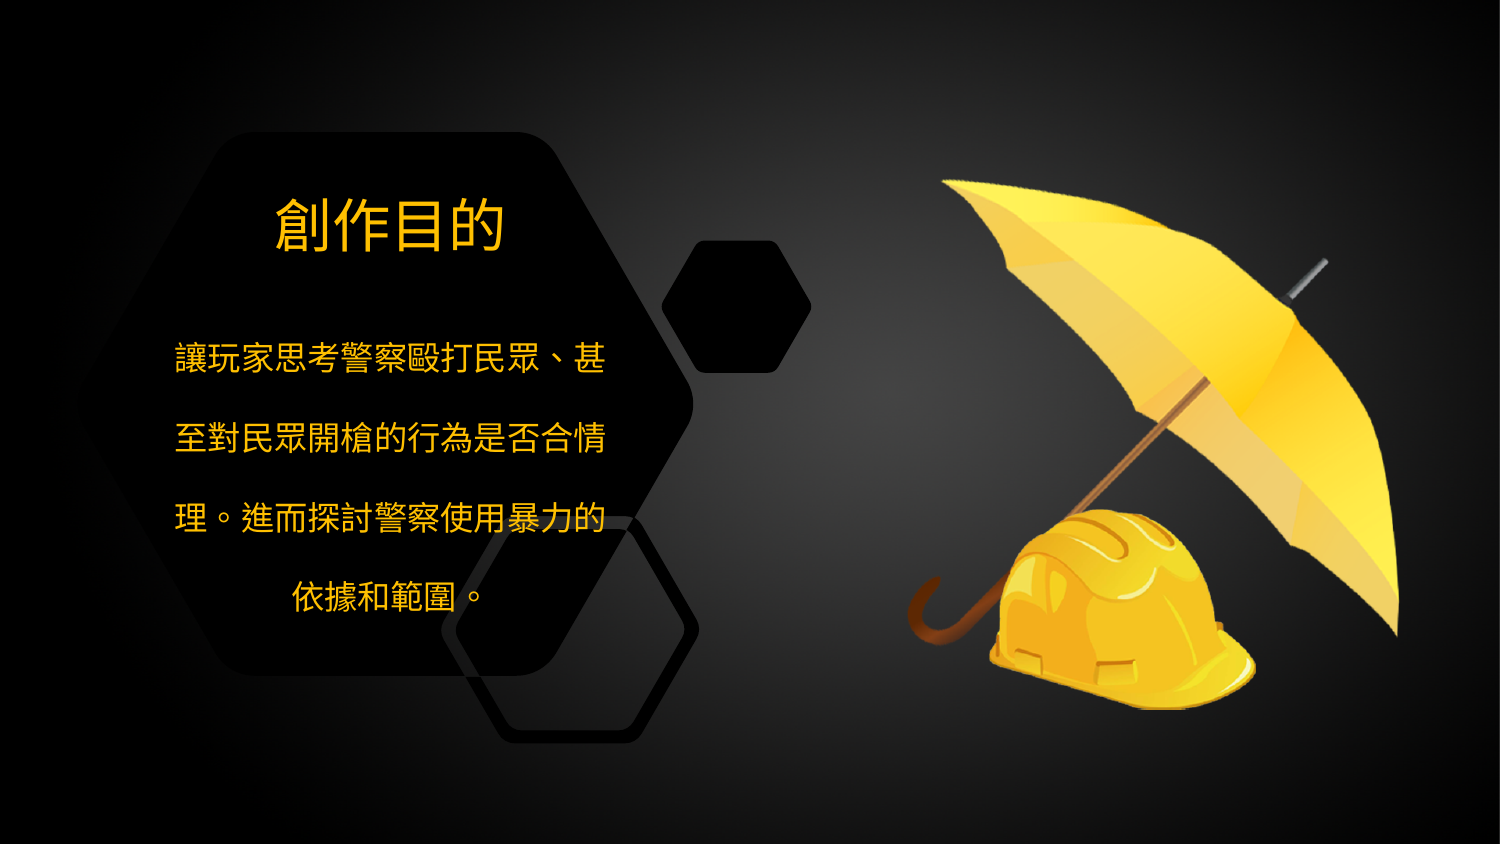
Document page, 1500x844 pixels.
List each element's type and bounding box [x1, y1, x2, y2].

list [0, 0, 1500, 844]
